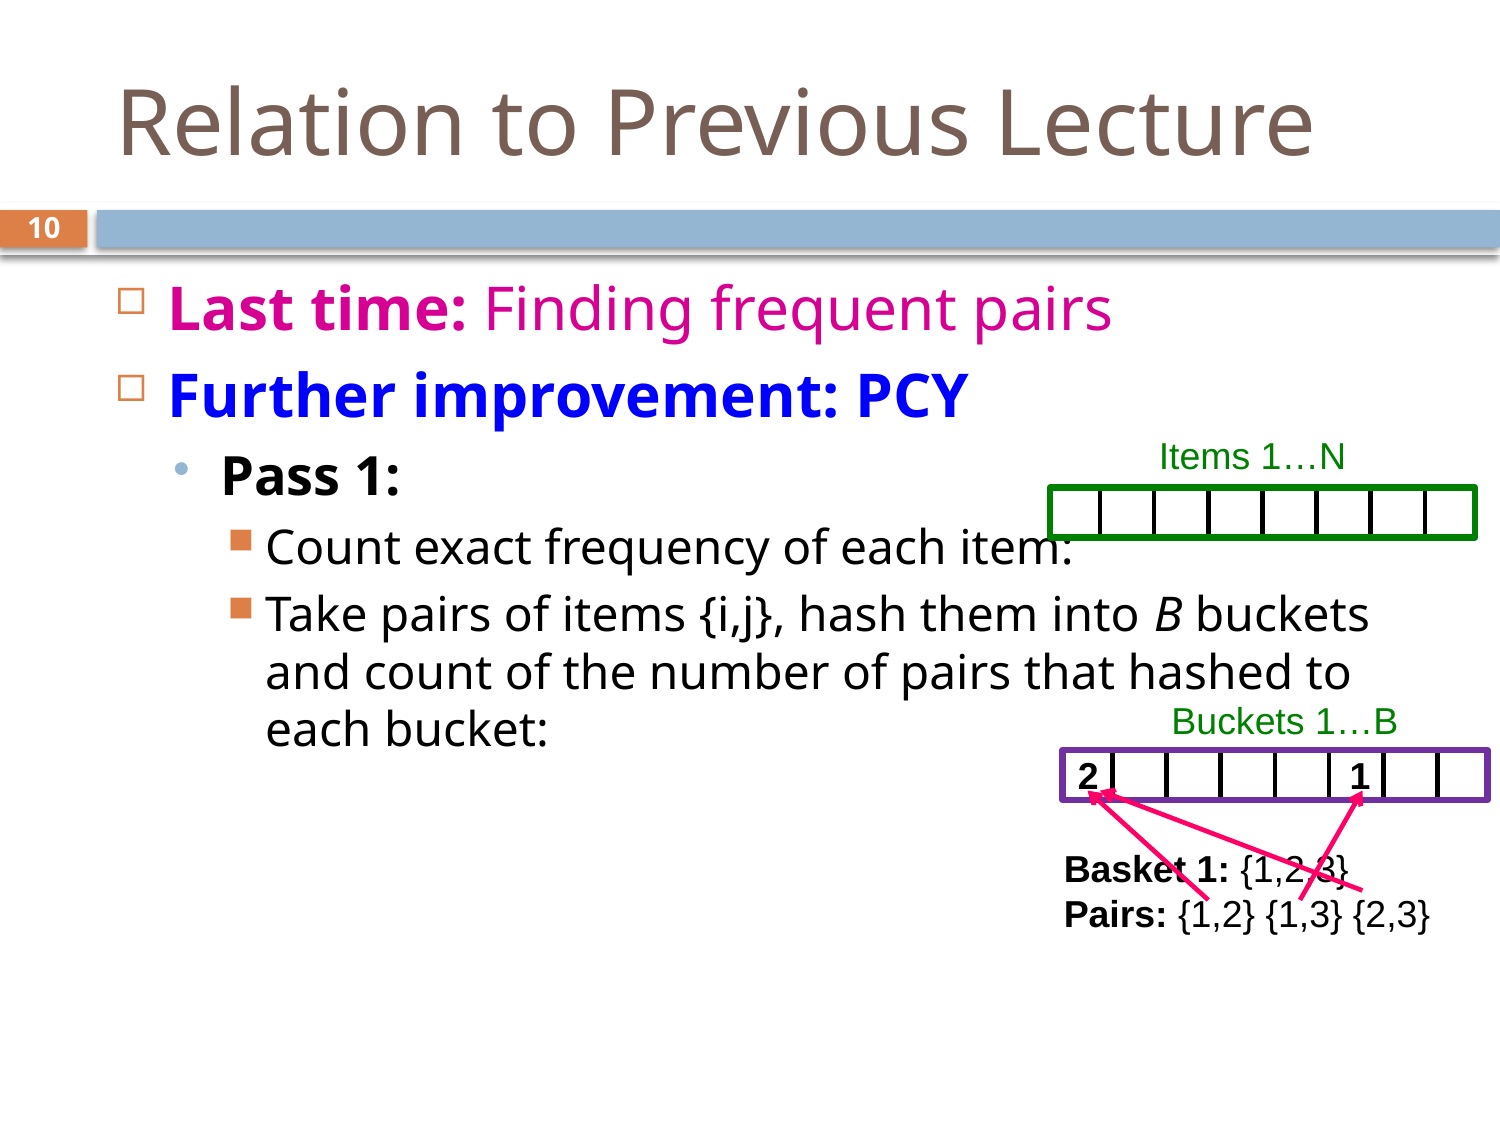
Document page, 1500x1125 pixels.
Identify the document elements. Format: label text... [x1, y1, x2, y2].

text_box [1049, 487, 1476, 538]
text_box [1062, 744, 1388, 901]
title Relation to Previous Lecture [100, 37, 1438, 200]
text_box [1392, 749, 1488, 801]
text_box Basket 1: {1,2,3} Pairs: {1,2} {1,3} {2,3} [1048, 837, 1446, 943]
text_box Items 1…N [1144, 424, 1362, 485]
text_box Buckets 1…B [1156, 689, 1414, 748]
list Last time: Finding frequent pairs Further improvement: PCY Pass 1: Count exact frequency of each item: Take pairs of items {i,j}, hash them into B buckets and count of the number of pairs that hashed to each bucket: [100, 262, 1438, 1000]
slide_number 10 [0, 208, 88, 249]
